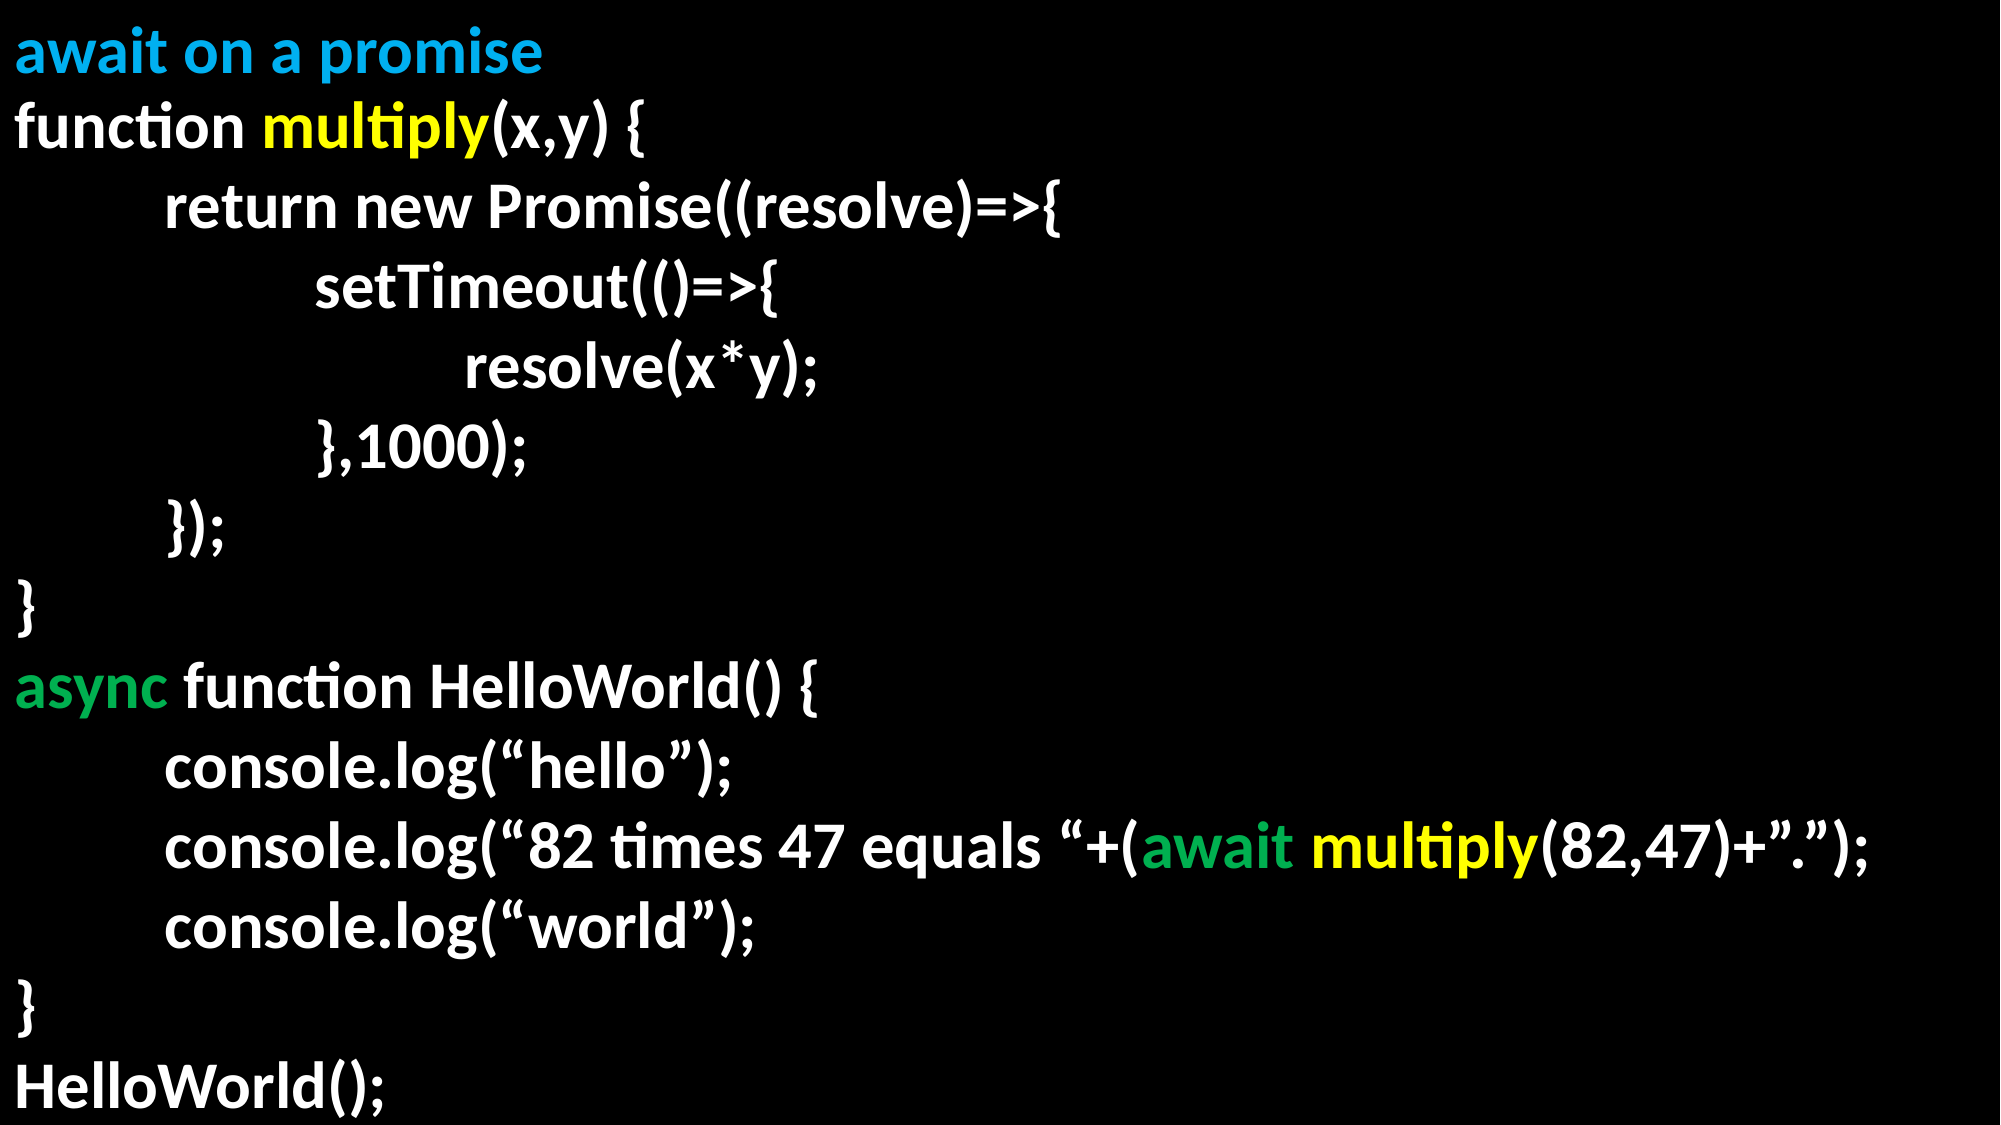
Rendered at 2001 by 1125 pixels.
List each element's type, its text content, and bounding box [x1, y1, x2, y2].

text_box function multiply(x,y) { return new Promise((resolve)=>{ setTimeout(()=>{ resolve(x*y); },1000); }); } async function HelloWorld() { console.log(“hello”); console.log(“82 times 47 equals “+(await multiply(82,47)+”.”); console.log(“world”); } HelloWorld(); [0, 75, 1913, 1125]
text_box await on a promise [0, 0, 1259, 75]
